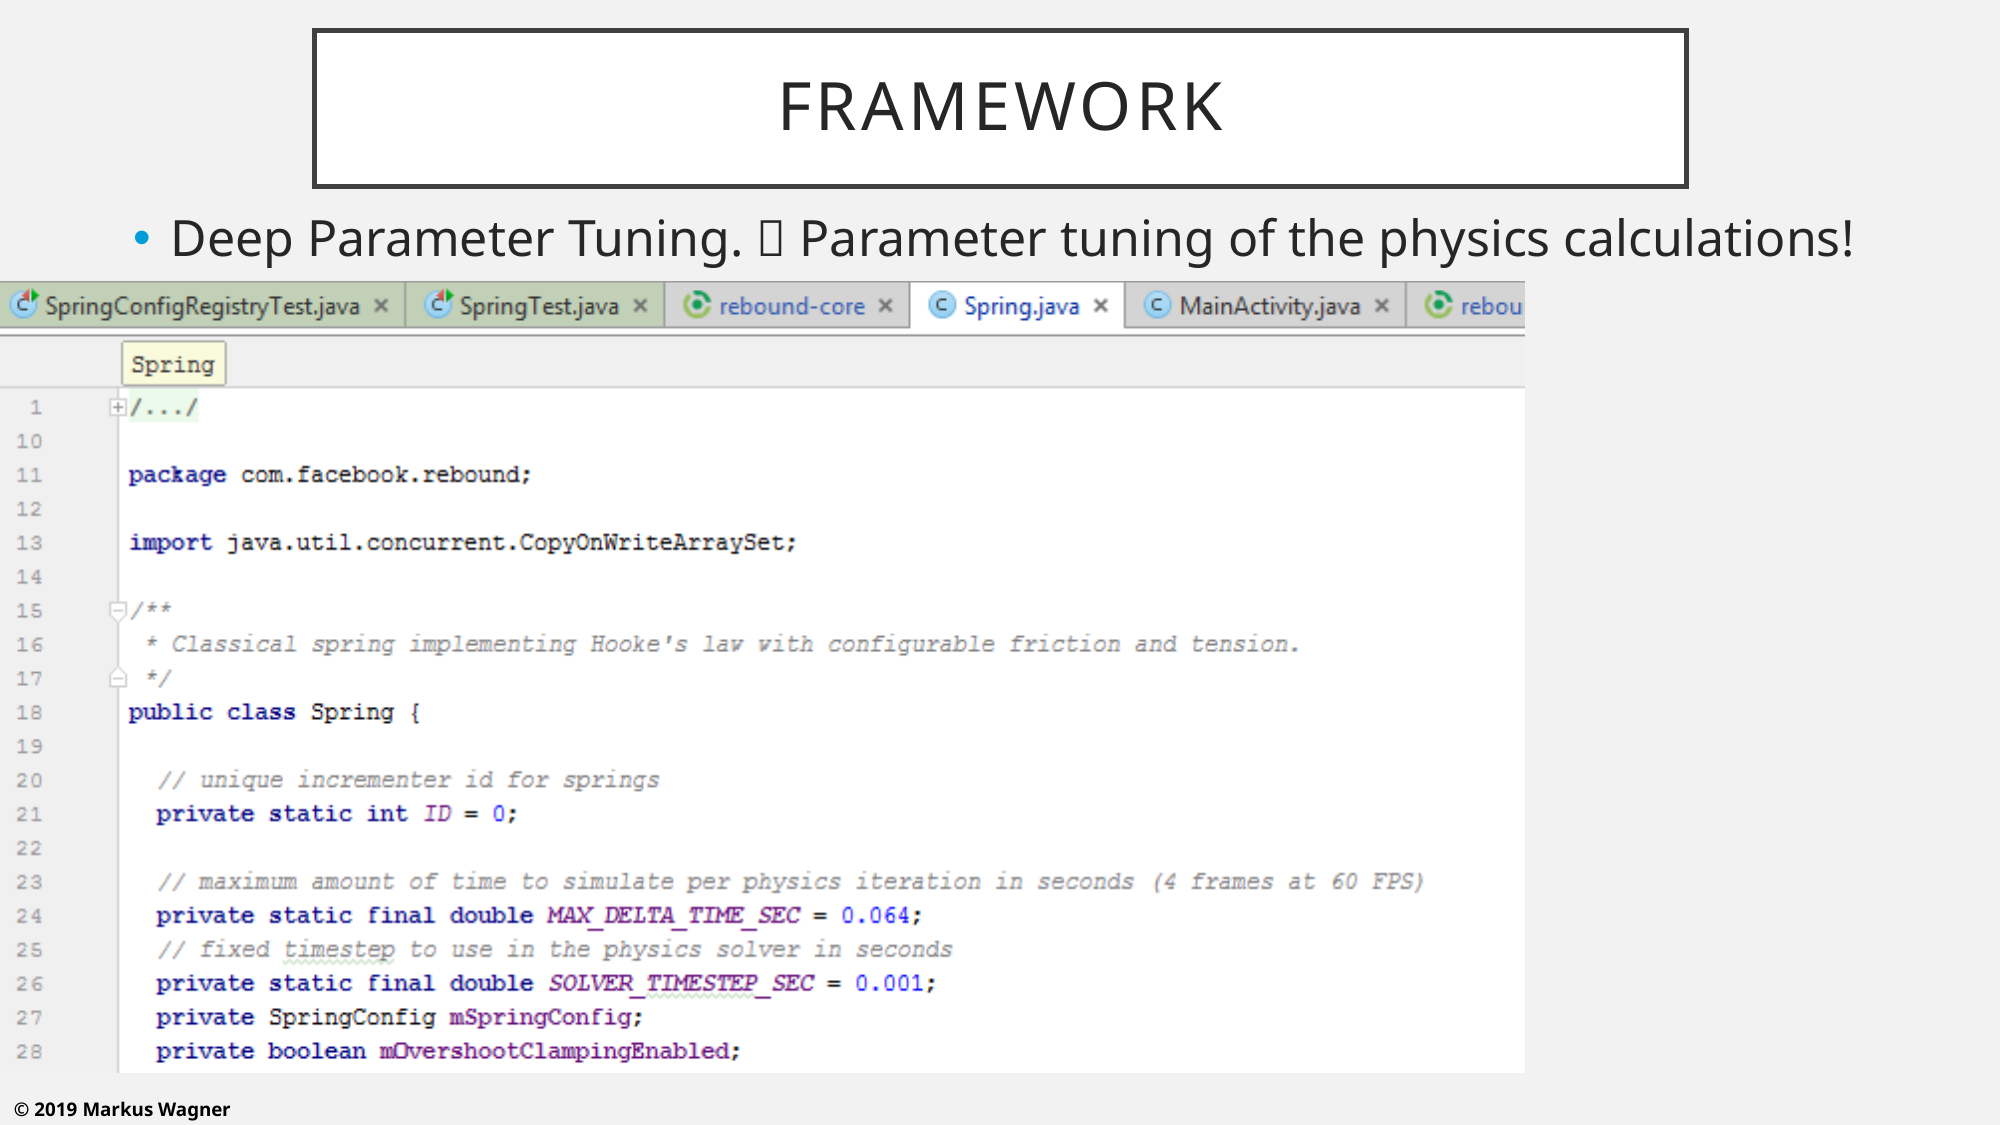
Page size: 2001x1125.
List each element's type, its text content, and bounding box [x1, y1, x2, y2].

text_box Deep Parameter Tuning.  Parameter tuning of the physics calculations! [118, 206, 2000, 1007]
picture [0, 281, 1525, 1074]
text_box Framework [314, 30, 1687, 187]
